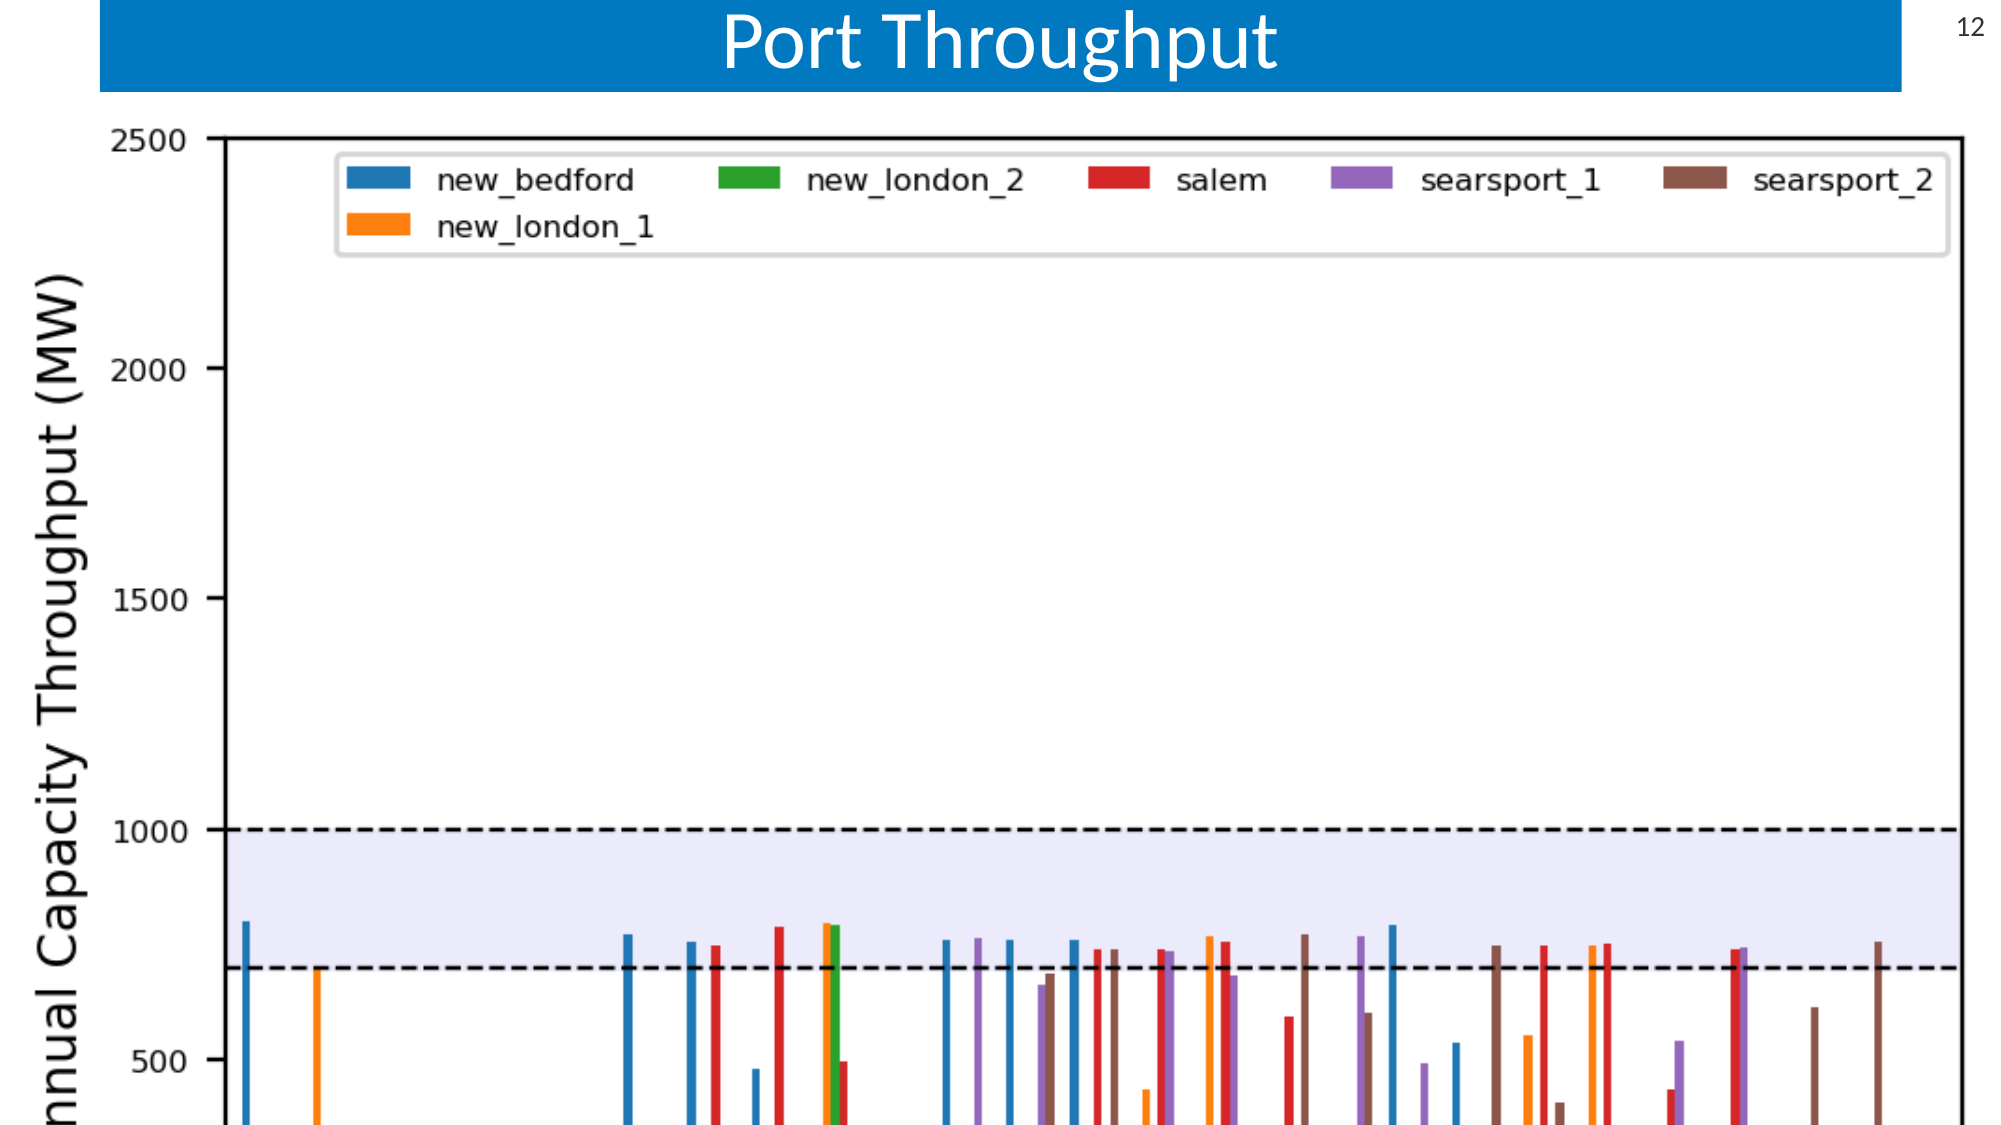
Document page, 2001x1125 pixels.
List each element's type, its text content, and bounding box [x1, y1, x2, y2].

title Port Throughput [99, 0, 1902, 91]
picture [0, 92, 2000, 1125]
